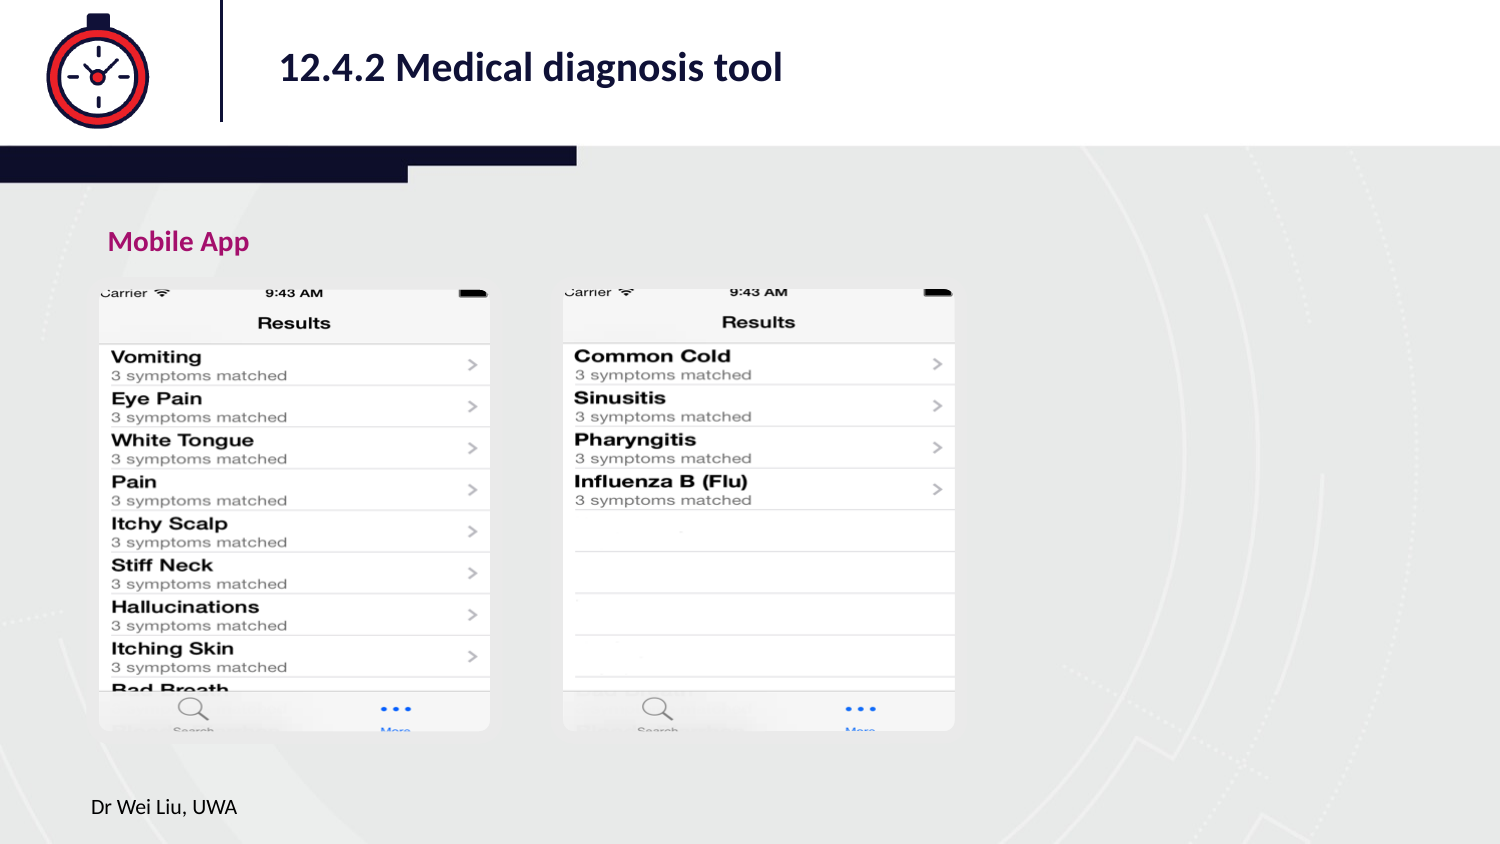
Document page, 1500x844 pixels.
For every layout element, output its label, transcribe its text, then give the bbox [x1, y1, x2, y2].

list 12.4.2 Medical diagnosis tool [263, 32, 1404, 106]
list Dr Wei Liu, UWA [76, 784, 1217, 821]
picture [0, 0, 1500, 844]
text_box Mobile App [92, 214, 1451, 789]
